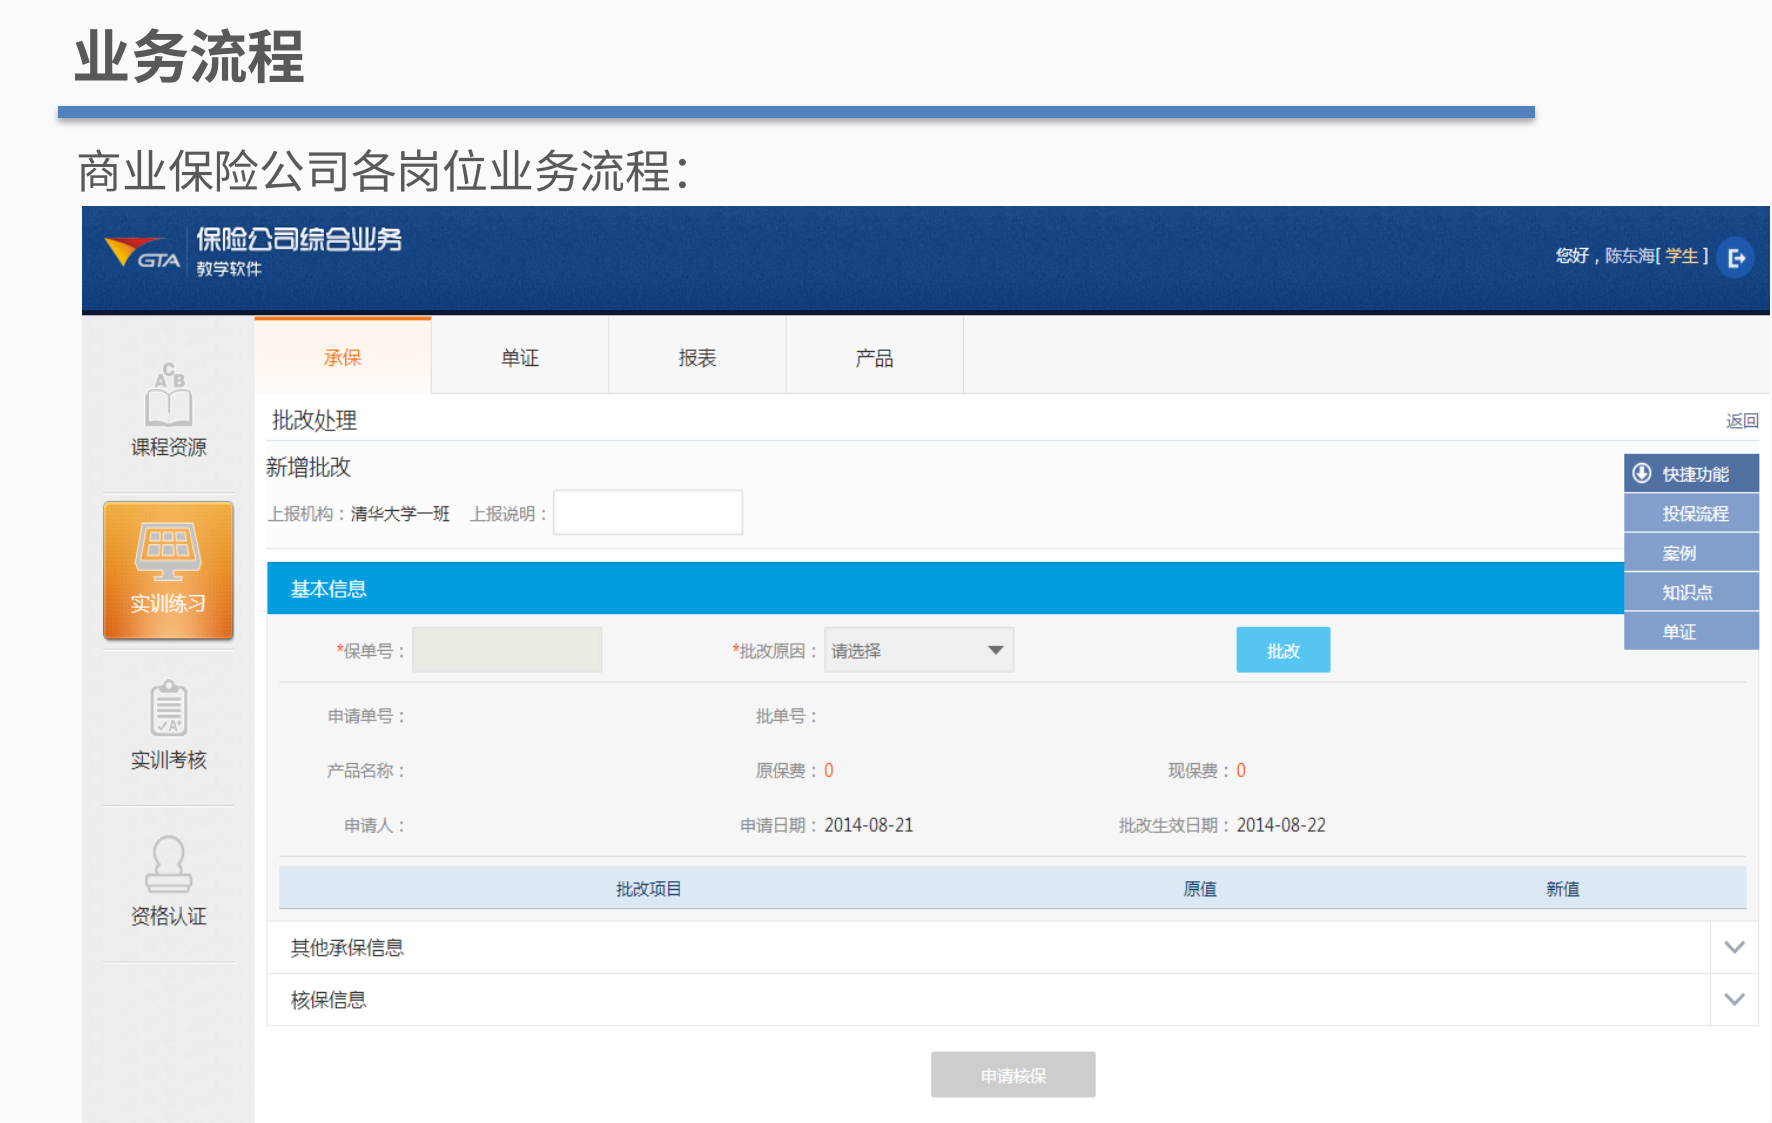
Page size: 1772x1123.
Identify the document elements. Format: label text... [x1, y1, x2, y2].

picture [82, 206, 1770, 1123]
text_box 商业保险公司各岗位业务流程： [62, 135, 733, 206]
text_box 业务流程 [58, 12, 1342, 98]
